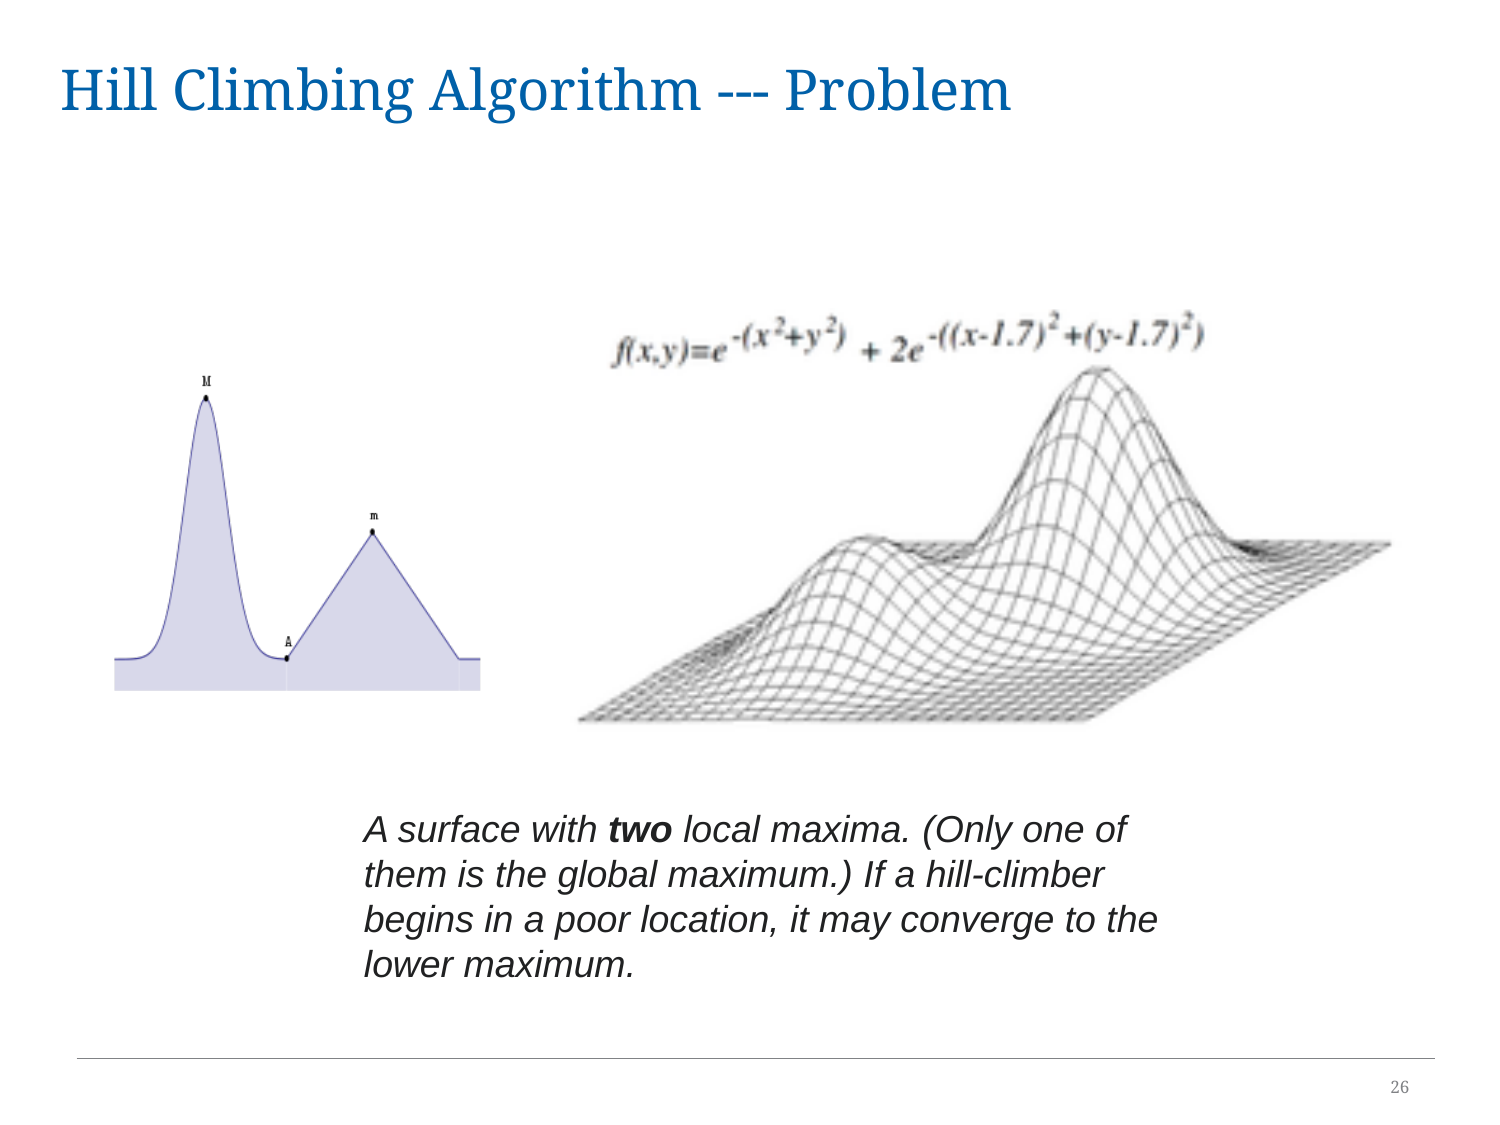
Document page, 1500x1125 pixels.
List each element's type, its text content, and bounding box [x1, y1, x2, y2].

picture [106, 343, 488, 725]
slide_number 26 [1175, 1057, 1425, 1118]
text_box A surface with two local maxima. (Only one of them is the global maximum.) If a hill-climber begins in a poor location, it may converge to the lower maximum. [348, 797, 1225, 993]
title Hill Climbing Algorithm --- Problem [45, 18, 1396, 158]
picture [570, 308, 1409, 735]
